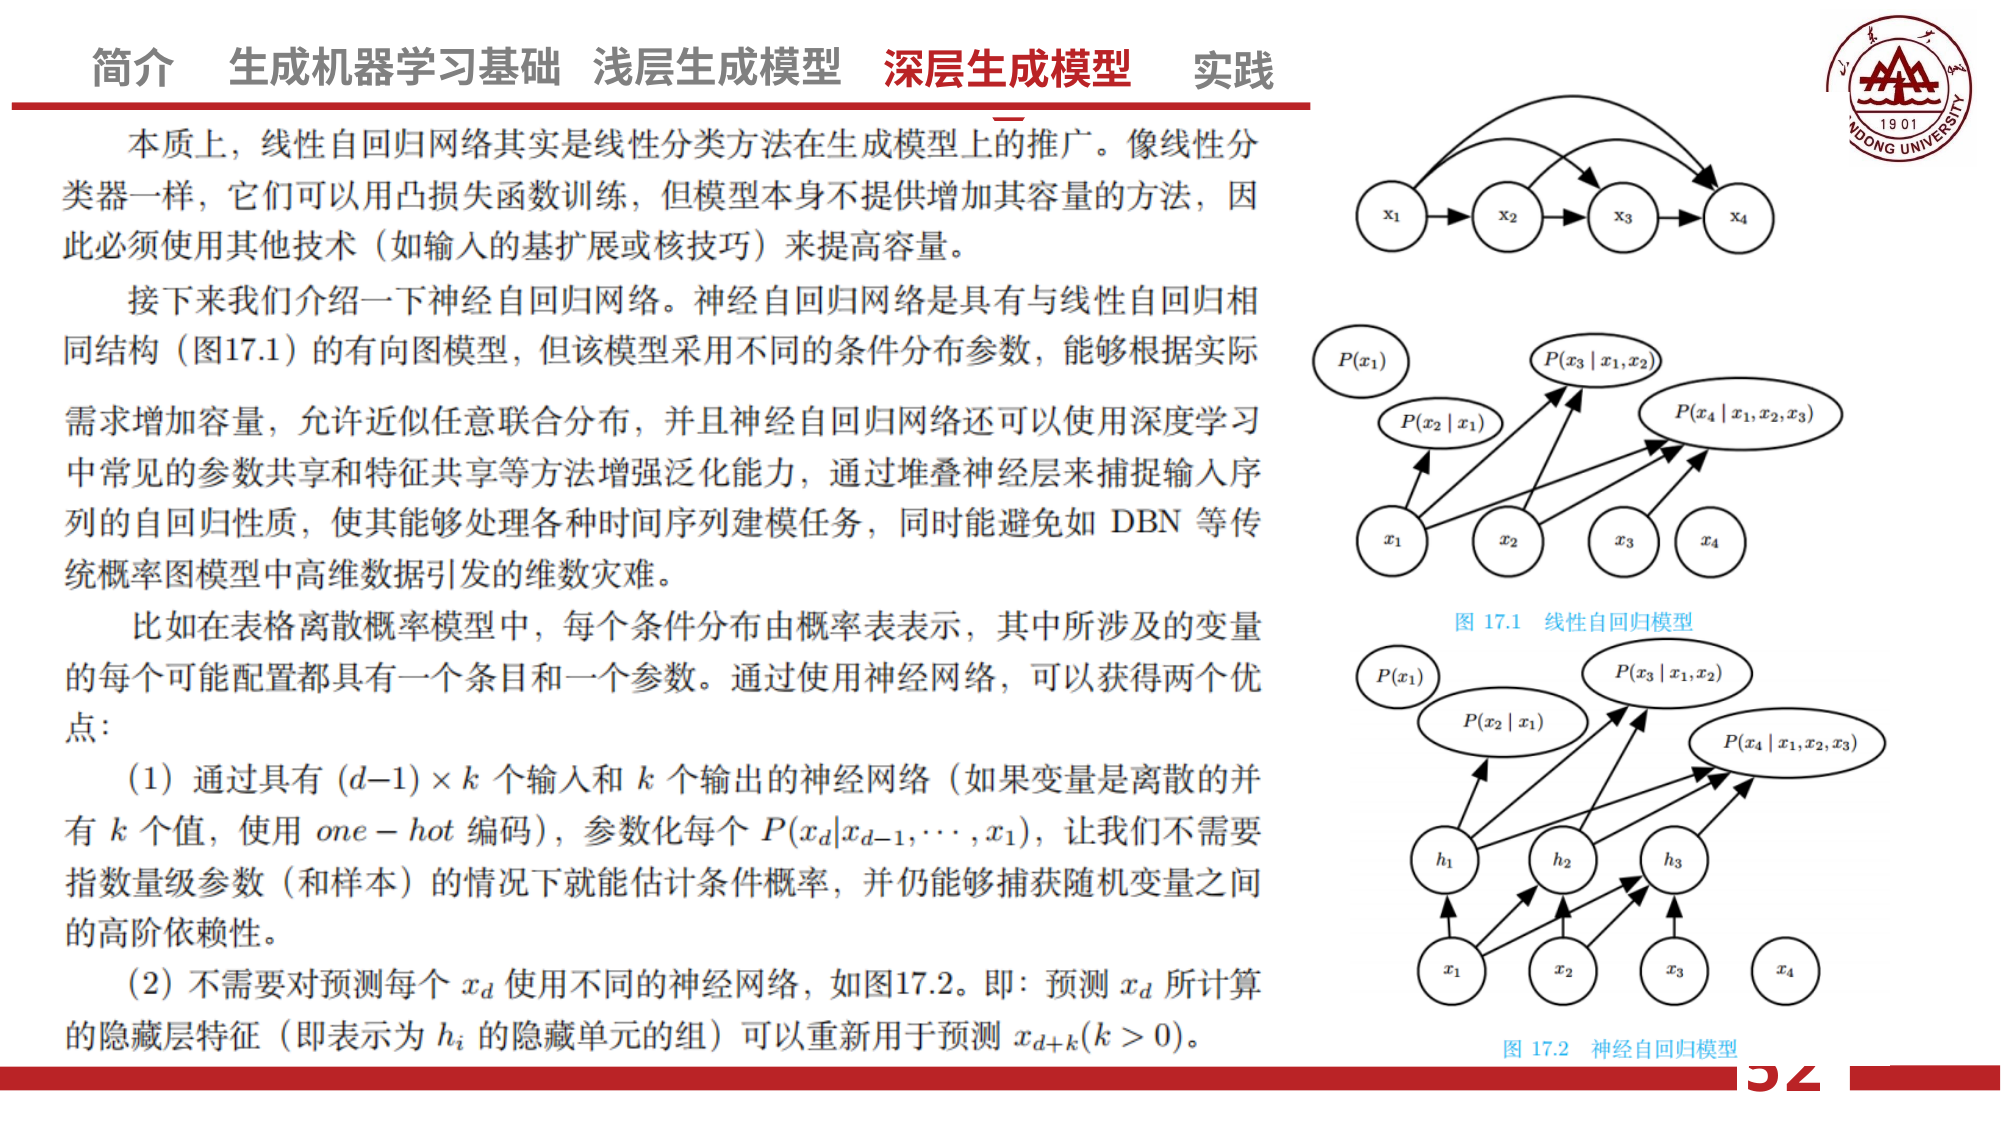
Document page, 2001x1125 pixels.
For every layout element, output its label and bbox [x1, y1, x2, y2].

picture [57, 121, 1275, 391]
picture [27, 398, 1275, 1067]
picture [1310, 9, 1977, 1067]
